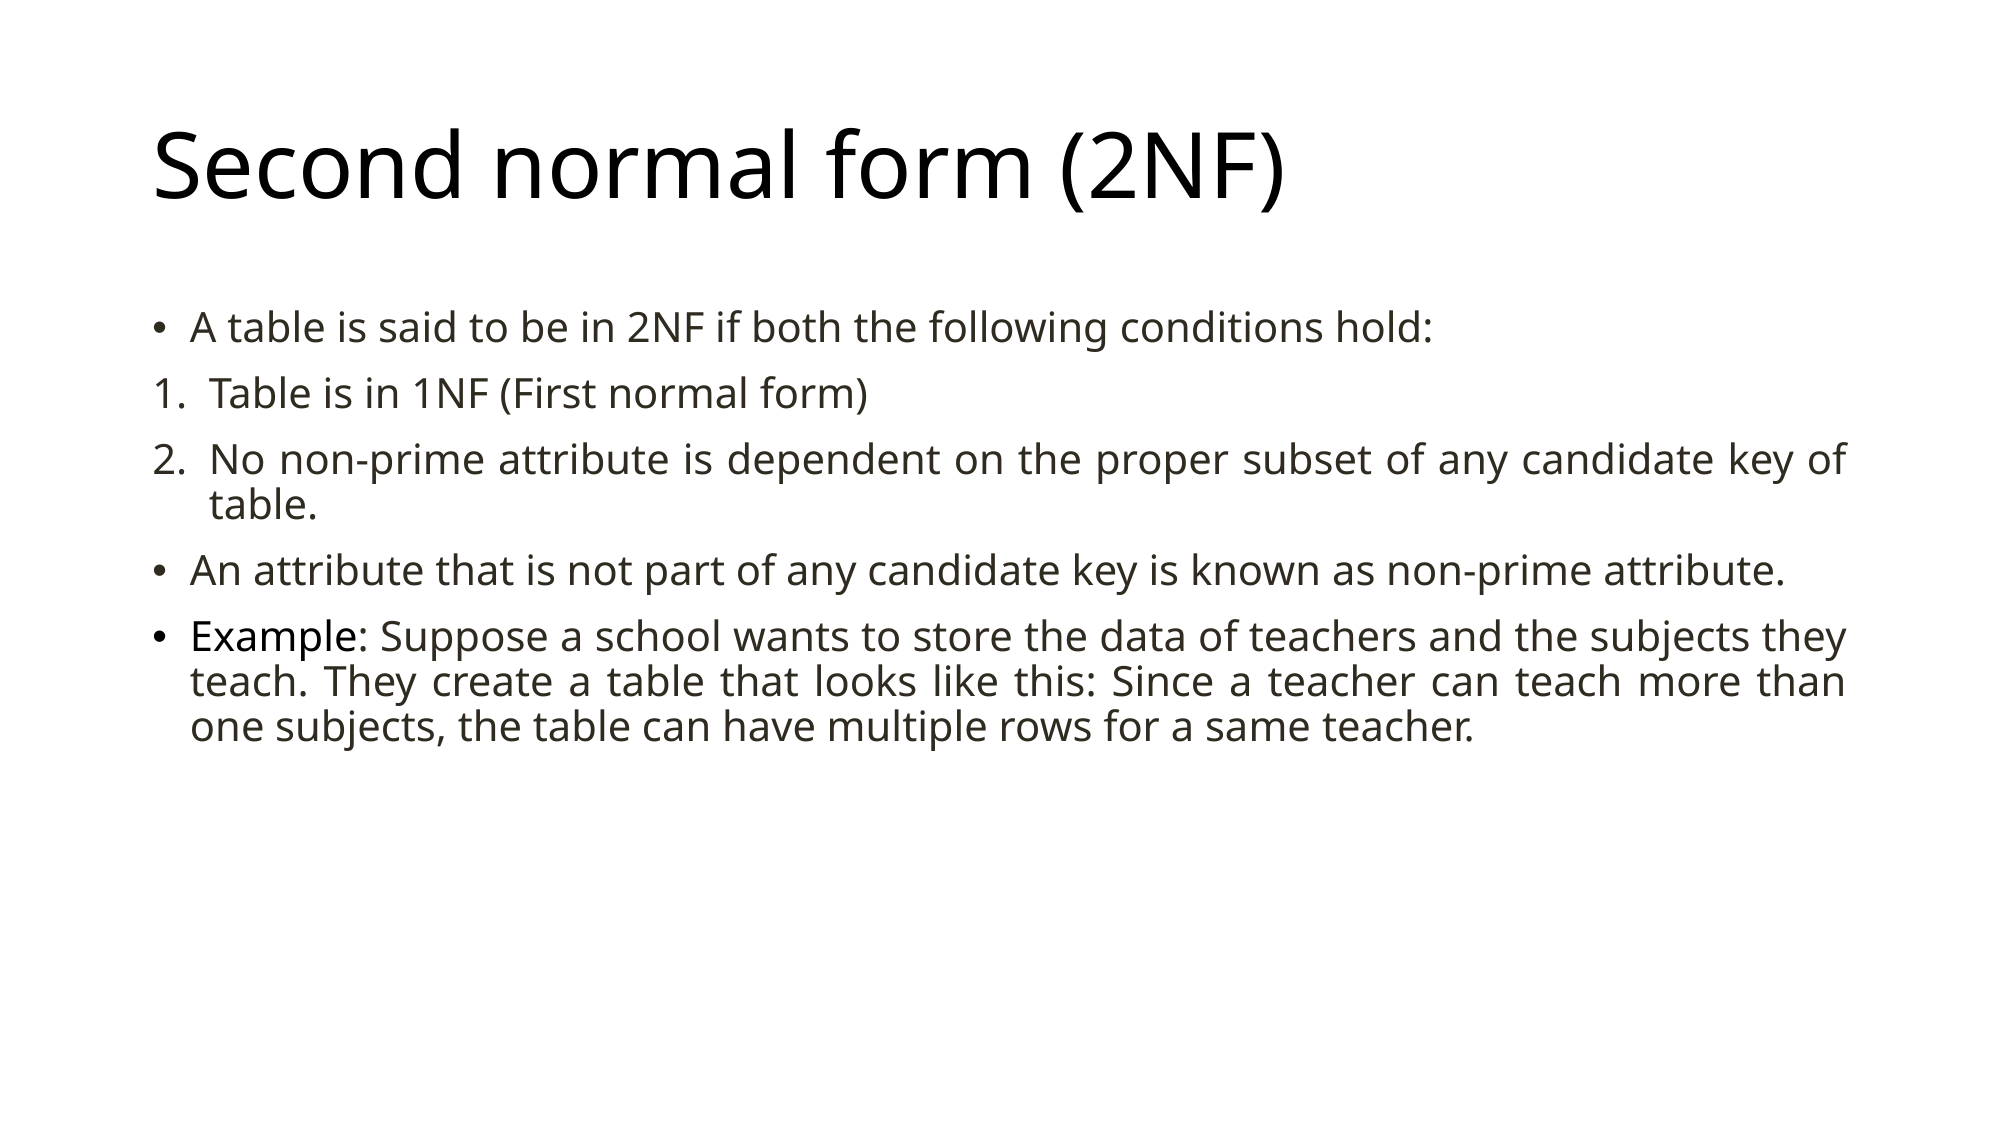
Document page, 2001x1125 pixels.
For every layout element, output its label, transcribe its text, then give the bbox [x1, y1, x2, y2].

list A table is said to be in 2NF if both the following conditions hold: Table is in 1NF (First normal form) No non-prime attribute is dependent on the proper subset of any candidate key of table. An attribute that is not part of any candidate key is known as non-prime attribute. Example: Suppose a school wants to store the data of teachers and the subjects they teach. They create a table that looks like this: Since a teacher can teach more than one subjects, the table can have multiple rows for a same teacher. [137, 299, 1863, 1014]
title Second normal form (2NF) [137, 59, 1863, 278]
